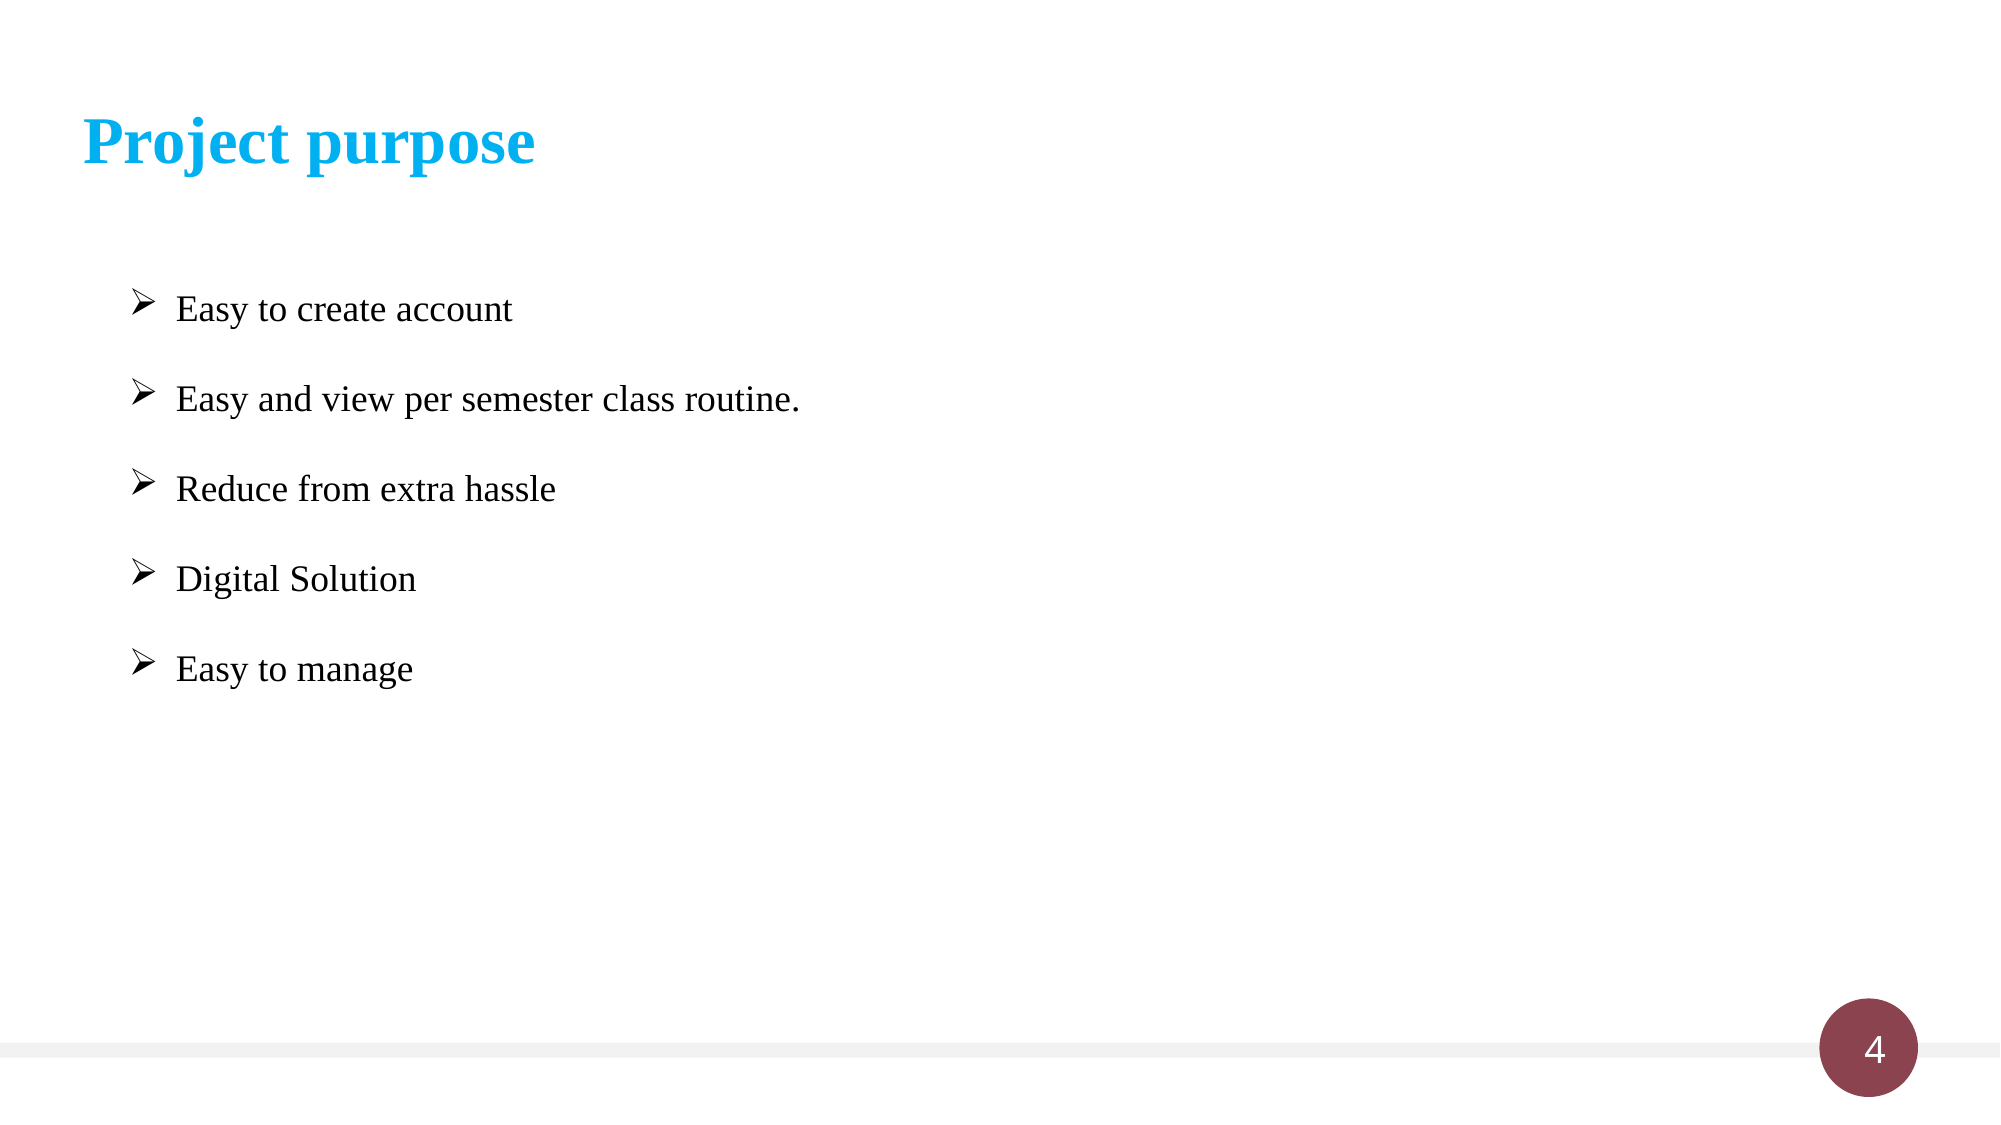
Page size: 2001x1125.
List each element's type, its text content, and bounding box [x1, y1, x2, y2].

text_box 4 [1849, 1019, 1901, 1079]
text_box Easy to create account Easy and view per semester class routine. Reduce from extra hassle Digital Solution Easy to manage [114, 276, 817, 877]
text_box Project purpose [68, 44, 692, 274]
